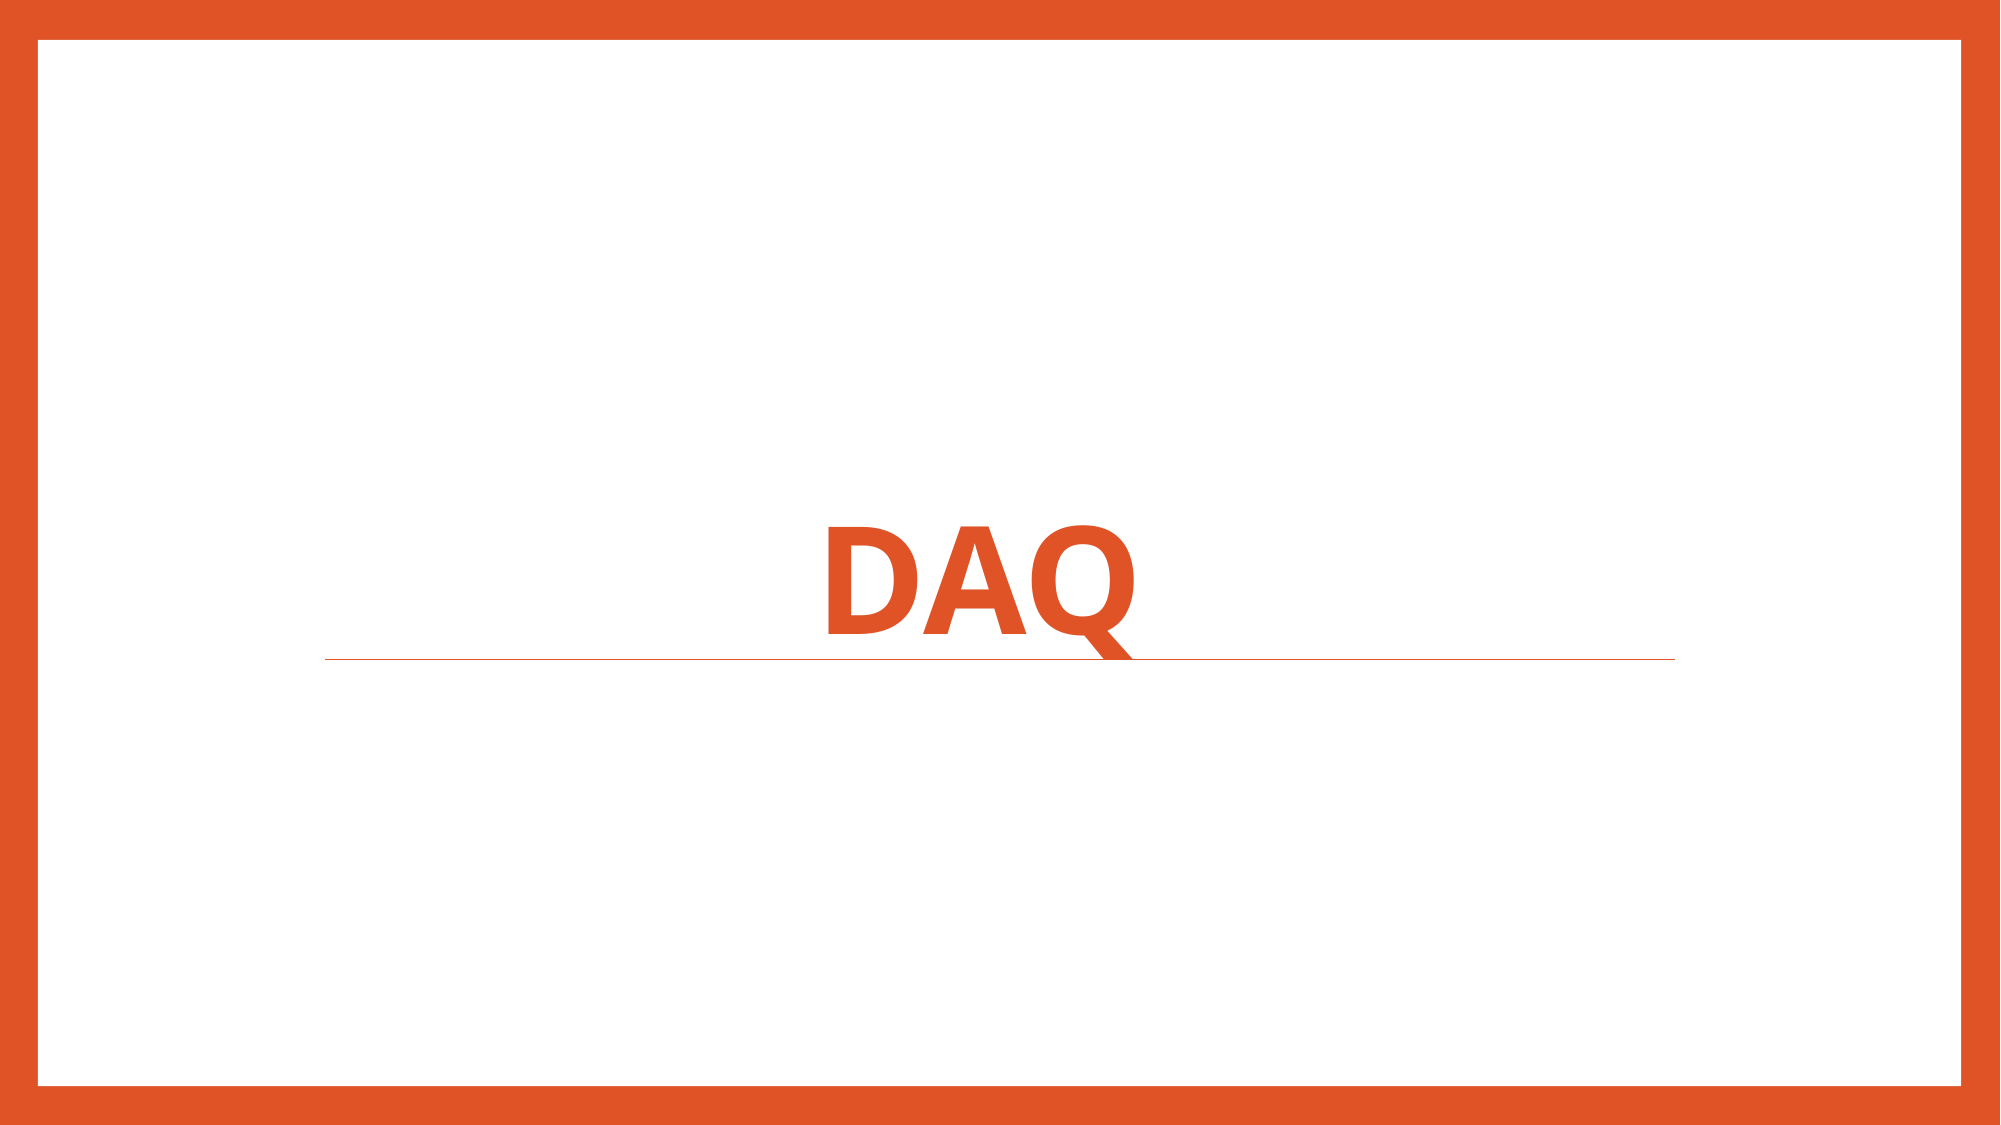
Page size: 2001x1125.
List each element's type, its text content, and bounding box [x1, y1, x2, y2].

title DAQ [181, 192, 1817, 673]
